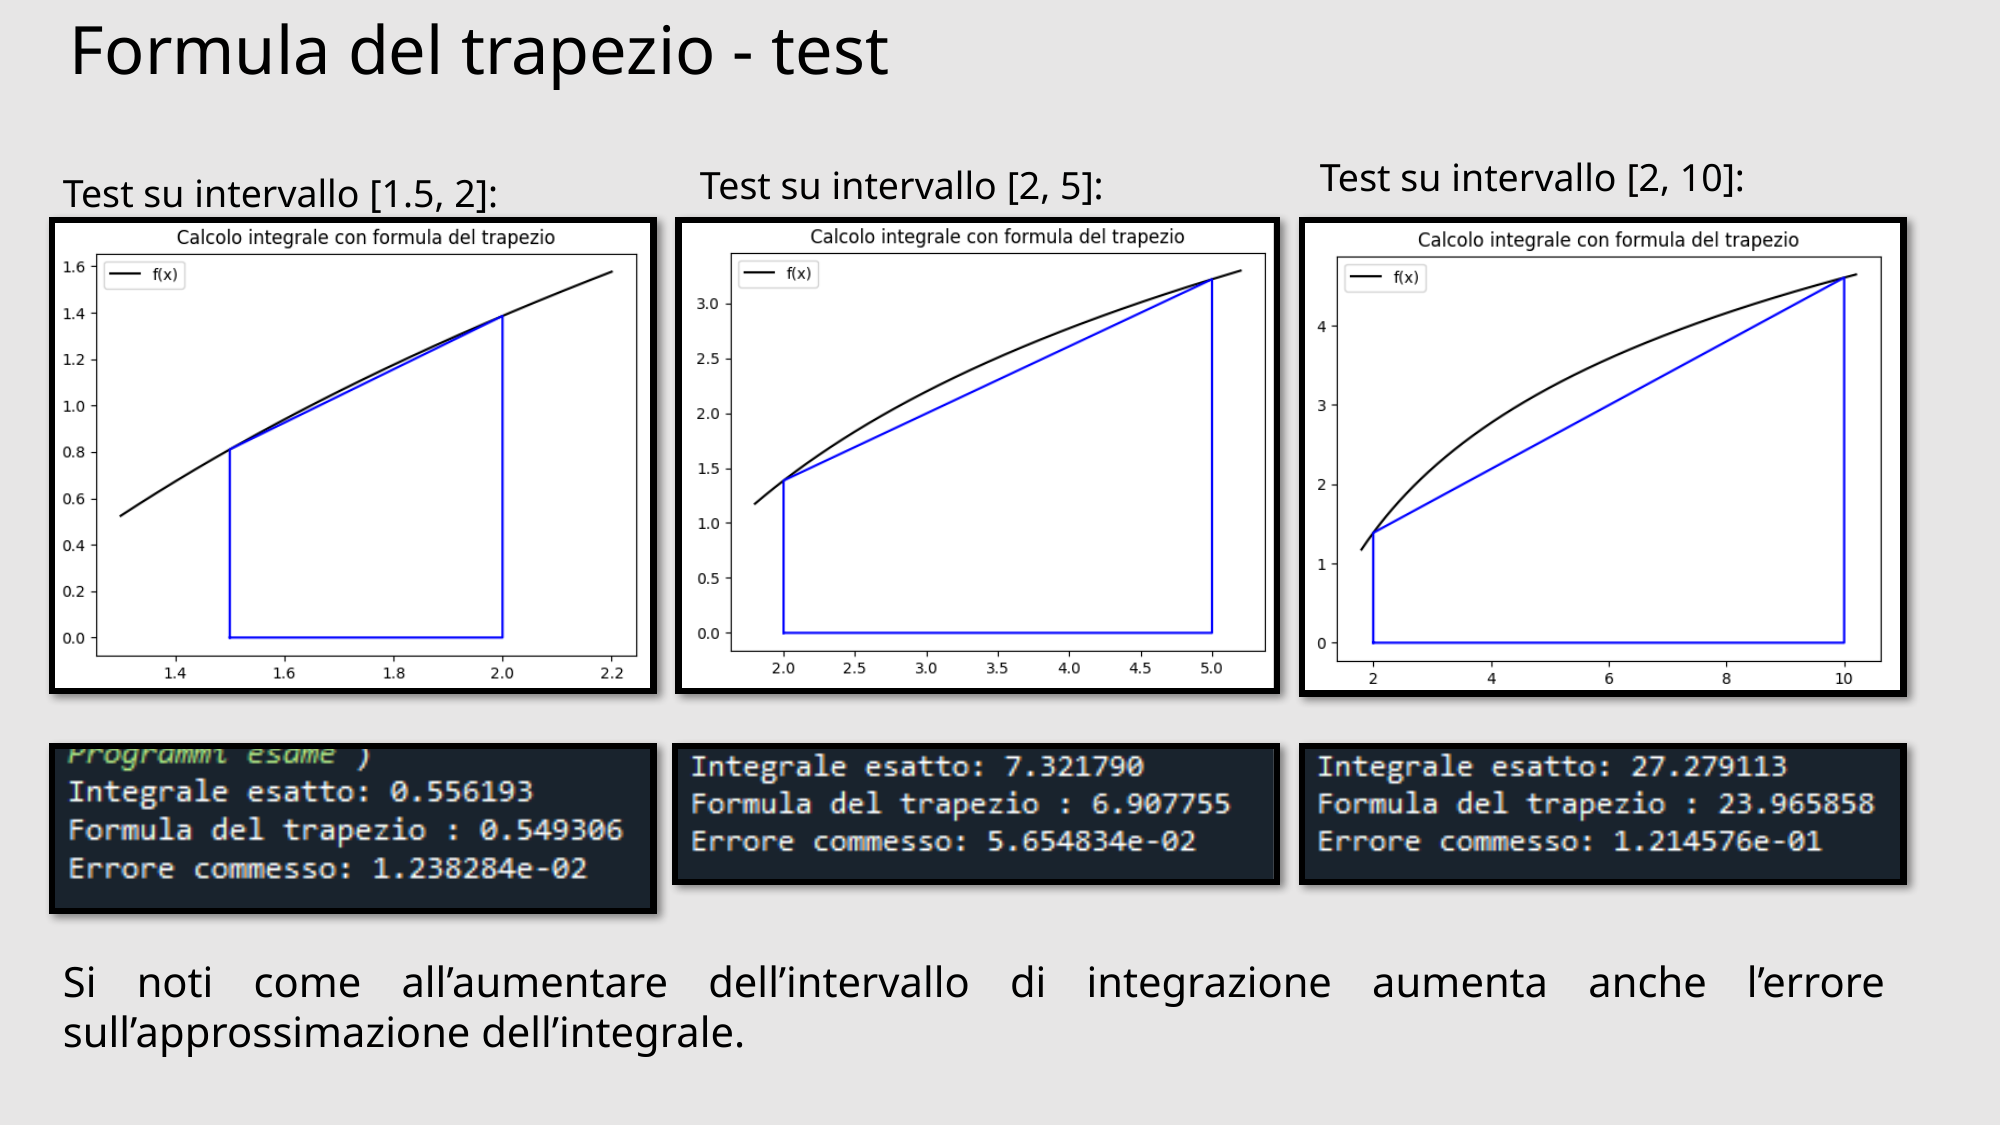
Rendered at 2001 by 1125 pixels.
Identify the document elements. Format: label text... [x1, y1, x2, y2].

picture [54, 222, 651, 689]
picture [681, 222, 1274, 689]
text_box Test su intervallo [1.5, 2]: [48, 162, 685, 222]
title Formula del trapezio - test [54, 0, 1983, 111]
picture [54, 748, 651, 908]
picture [1304, 222, 1901, 691]
picture [1304, 748, 1901, 879]
text_box Si noti come all’aumentare dell’intervallo di integrazione aumenta anche l’errore sull’approssimazione dell’integrale. [48, 948, 1901, 1064]
text_box Test su intervallo [2, 10]: [1305, 146, 2000, 207]
text_box Test su intervallo [2, 5]: [685, 154, 1423, 215]
picture [678, 748, 1274, 879]
